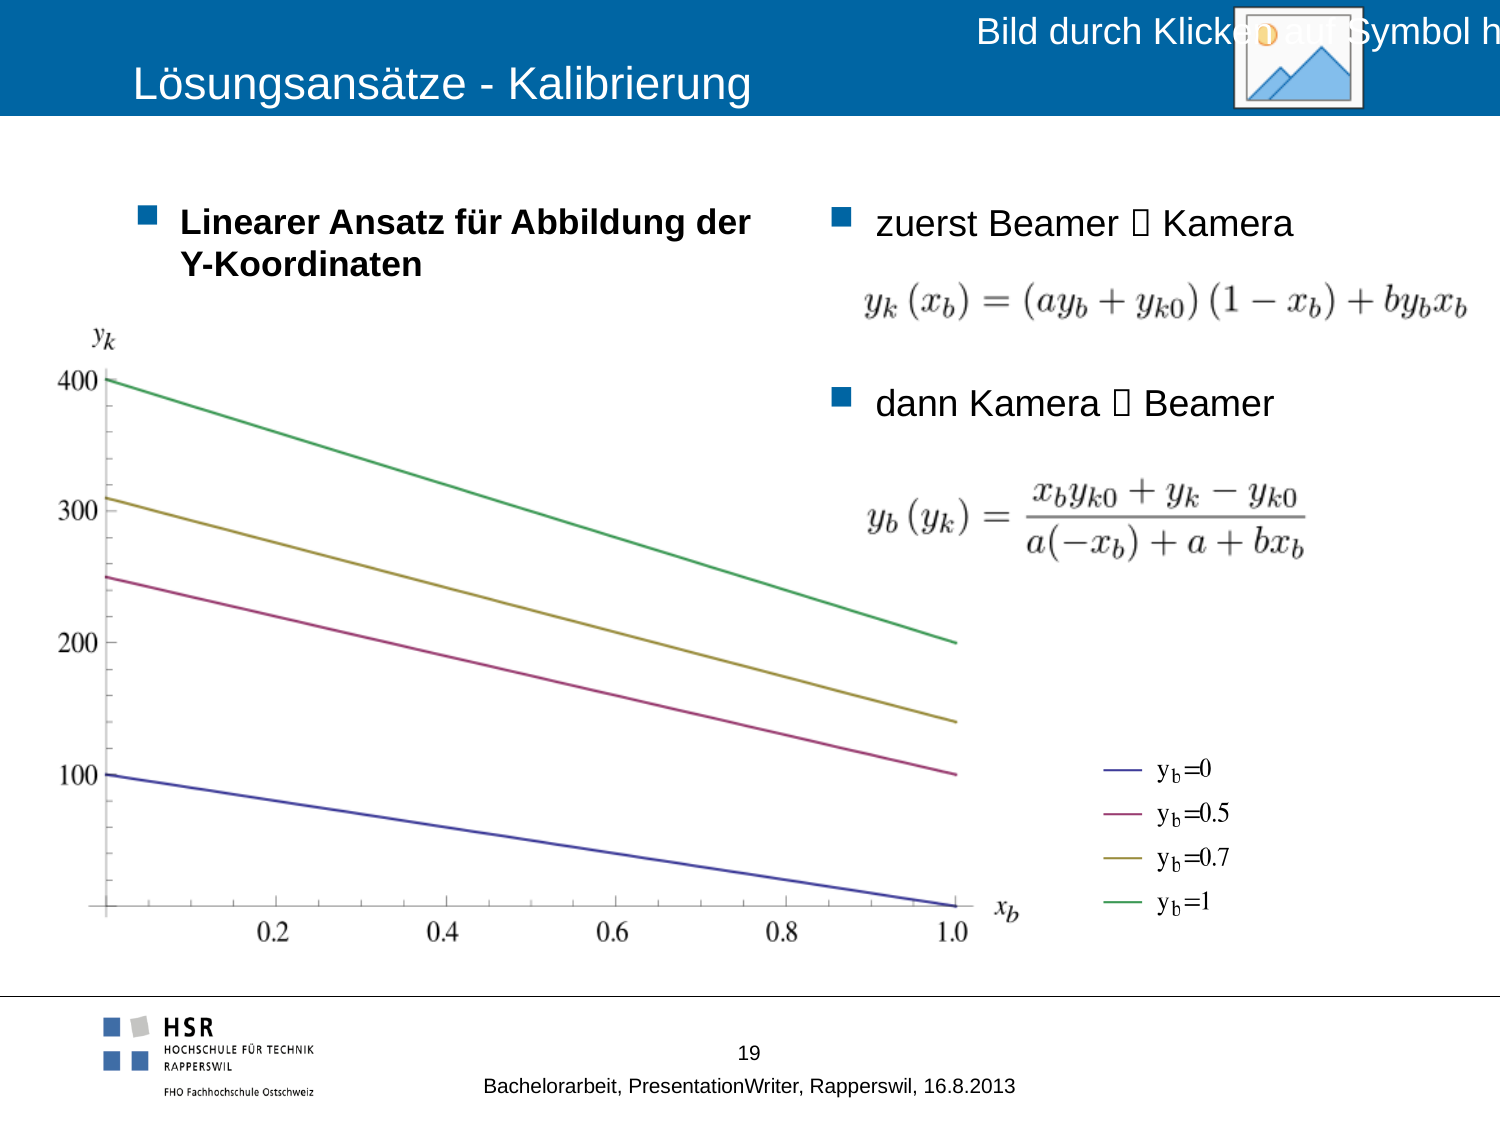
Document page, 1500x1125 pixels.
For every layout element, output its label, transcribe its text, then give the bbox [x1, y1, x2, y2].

slide_number 19 [413, 1042, 1085, 1062]
text_box zuerst Beamer  Kamera dann Kamera  Beamer [1026, 343, 1381, 432]
picture [60, 1001, 327, 1111]
text_box zuerst Beamer  Kamera dann Kamera  Beamer [813, 191, 1381, 322]
picture [56, 270, 1474, 947]
picture [1095, 751, 1236, 923]
picture [1097, 0, 1500, 117]
footer Bachelorarbeit, PresentationWriter, Rapperswil, 16.8.2013 [412, 1064, 1087, 1106]
list Linearer Ansatz für Abbildung der Y-Koordinaten [76, 191, 798, 322]
title Lösungsansätze - Kalibrierung [0, 0, 1095, 116]
